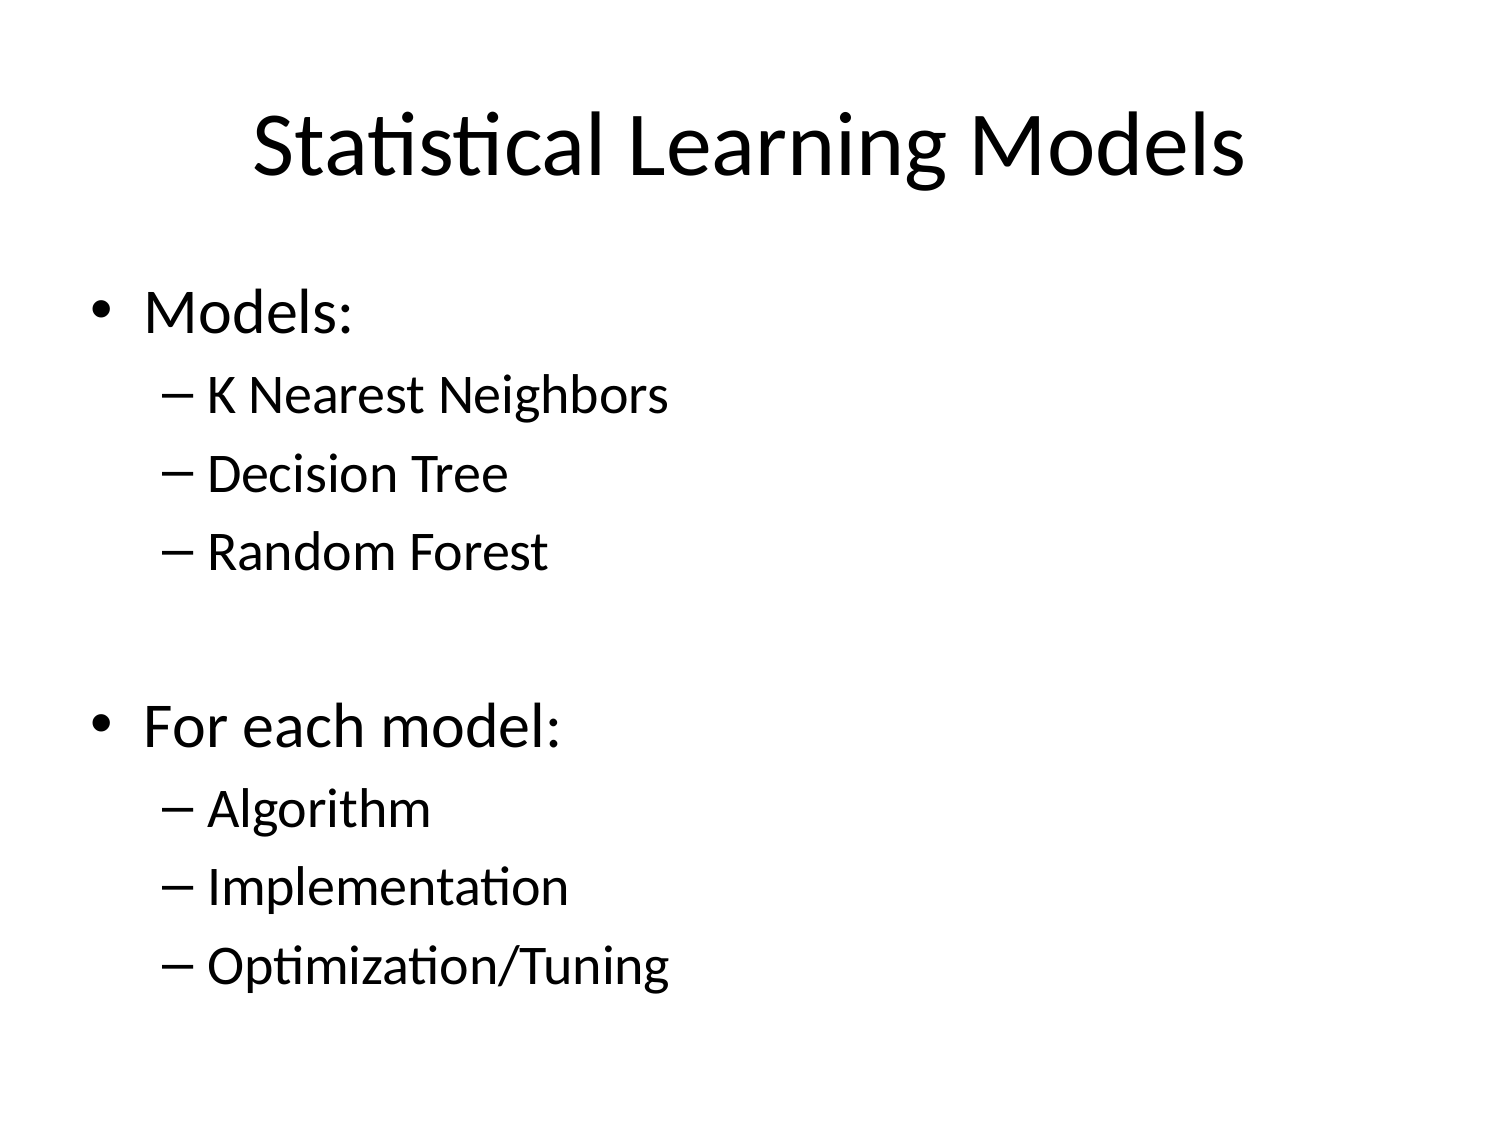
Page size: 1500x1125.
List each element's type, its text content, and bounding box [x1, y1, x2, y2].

list Models: K Nearest Neighbors Decision Tree Random Forest For each model: Algorithm Implementation Optimization/Tuning [75, 262, 1425, 1005]
title Statistical Learning Models [75, 45, 1425, 233]
